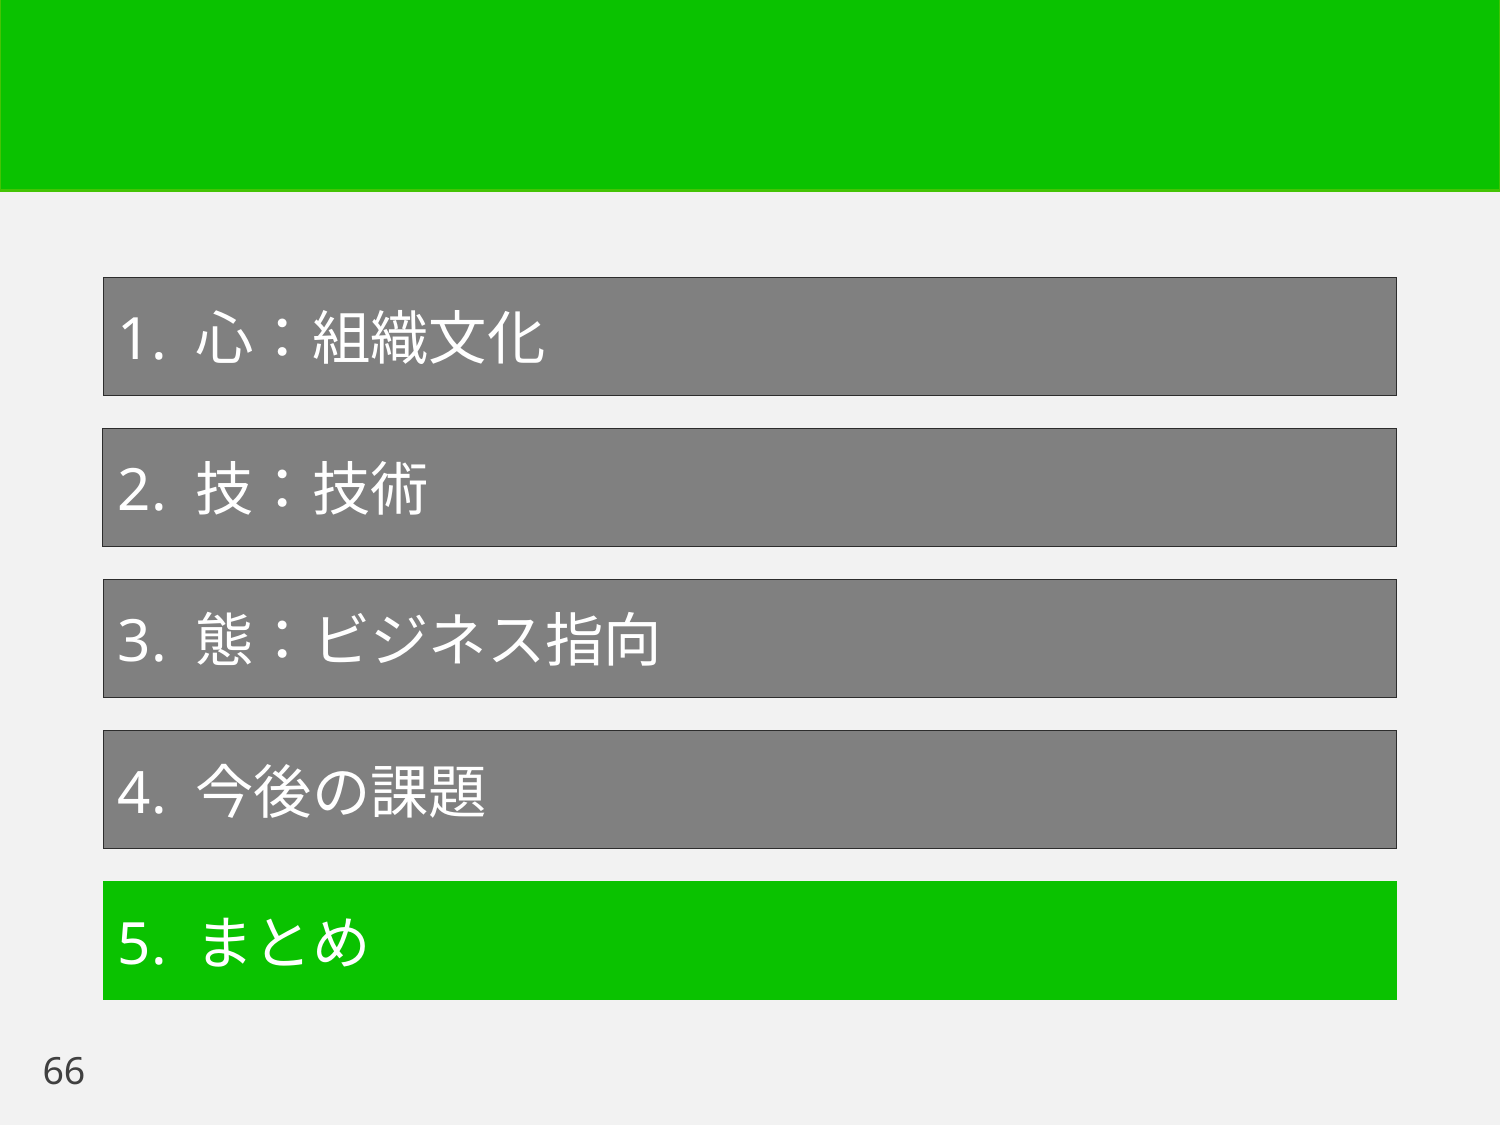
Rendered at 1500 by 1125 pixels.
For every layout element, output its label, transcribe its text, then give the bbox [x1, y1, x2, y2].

text_box 2. 技：技術 [102, 428, 1397, 547]
text_box 4. 今後の課題 [103, 730, 1397, 849]
text_box 5. まとめ [103, 881, 1397, 1000]
text_box 3. 態：ビジネス指向 [103, 579, 1397, 698]
text_box 1. 心：組織文化 [103, 277, 1397, 396]
slide_number 66 [27, 1042, 146, 1102]
